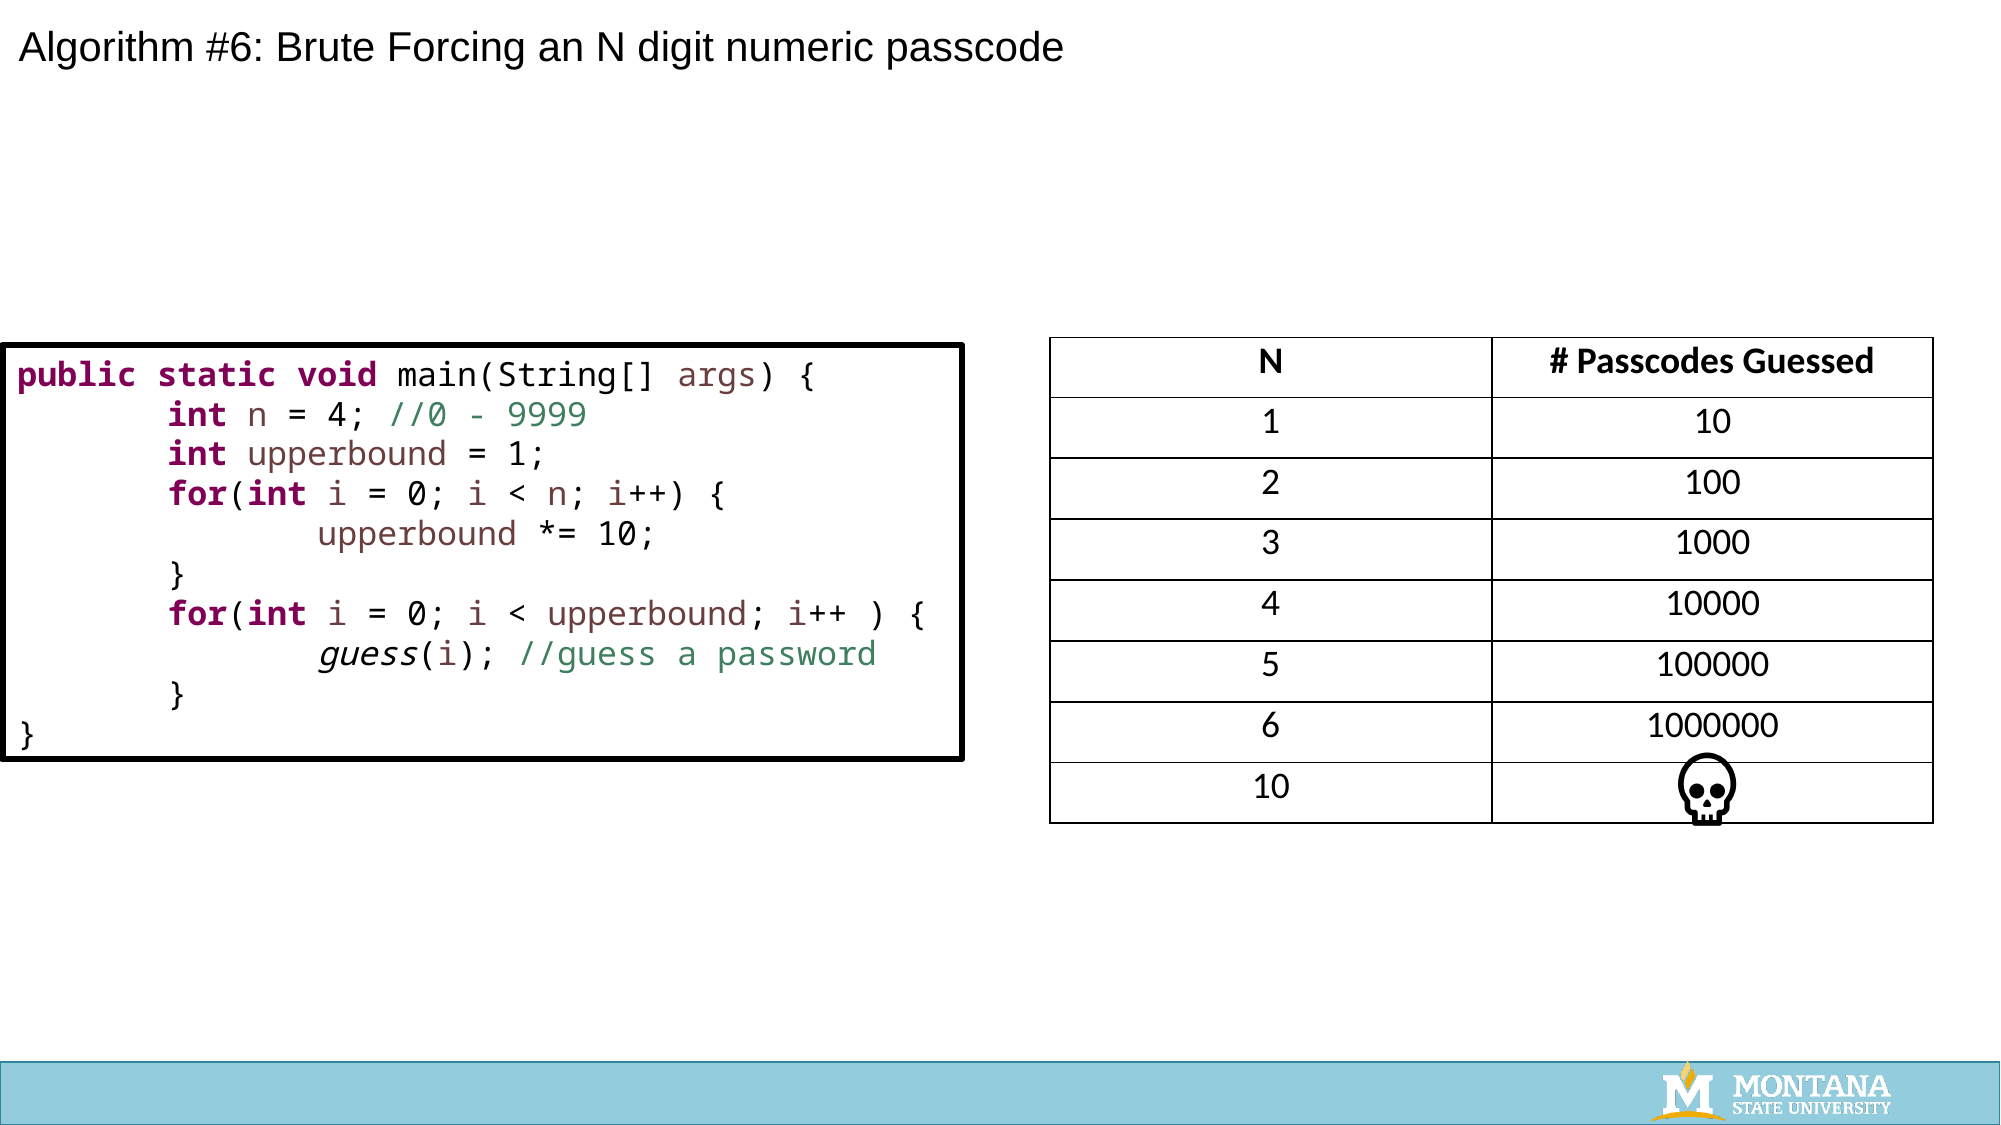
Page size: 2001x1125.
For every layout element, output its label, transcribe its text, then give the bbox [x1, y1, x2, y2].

table_cell 4 [1051, 581, 1491, 640]
table_cell 1 [1051, 398, 1491, 457]
table_cell 3 [1051, 520, 1491, 579]
picture [1662, 744, 1752, 835]
text_box public static void main(String[] args) { int n = 4; //0 - 9999 int upperbound = 1; for(int i = 0; i < n; i++) { upperbound *= 10; } for(int i = 0; i < upperbound; i++ ) { guess(i); //guess a password } } [2, 345, 963, 760]
table_cell 10 [1051, 763, 1491, 822]
table_cell 10 [1493, 398, 1932, 457]
table_cell 6 [1051, 703, 1491, 762]
table_cell [1493, 763, 1657, 822]
table_cell 100 [1493, 459, 1932, 518]
table_cell 100000 [1493, 642, 1932, 701]
table_cell 1000000 [1493, 703, 1932, 762]
table_cell 10000 [1493, 581, 1932, 640]
text_box Algorithm #6: Brute Forcing an N digit numeric passcode [3, 12, 1081, 78]
picture [1649, 1060, 1892, 1122]
table_cell 5 [1051, 642, 1491, 701]
table_cell [1756, 763, 1932, 822]
table_header N [1051, 338, 1491, 397]
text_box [0, 1060, 1647, 1125]
table_cell 2 [1051, 459, 1491, 518]
table_cell 1000 [1493, 520, 1932, 579]
table_header # Passcodes Guessed [1493, 338, 1932, 397]
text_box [1892, 1060, 2000, 1125]
